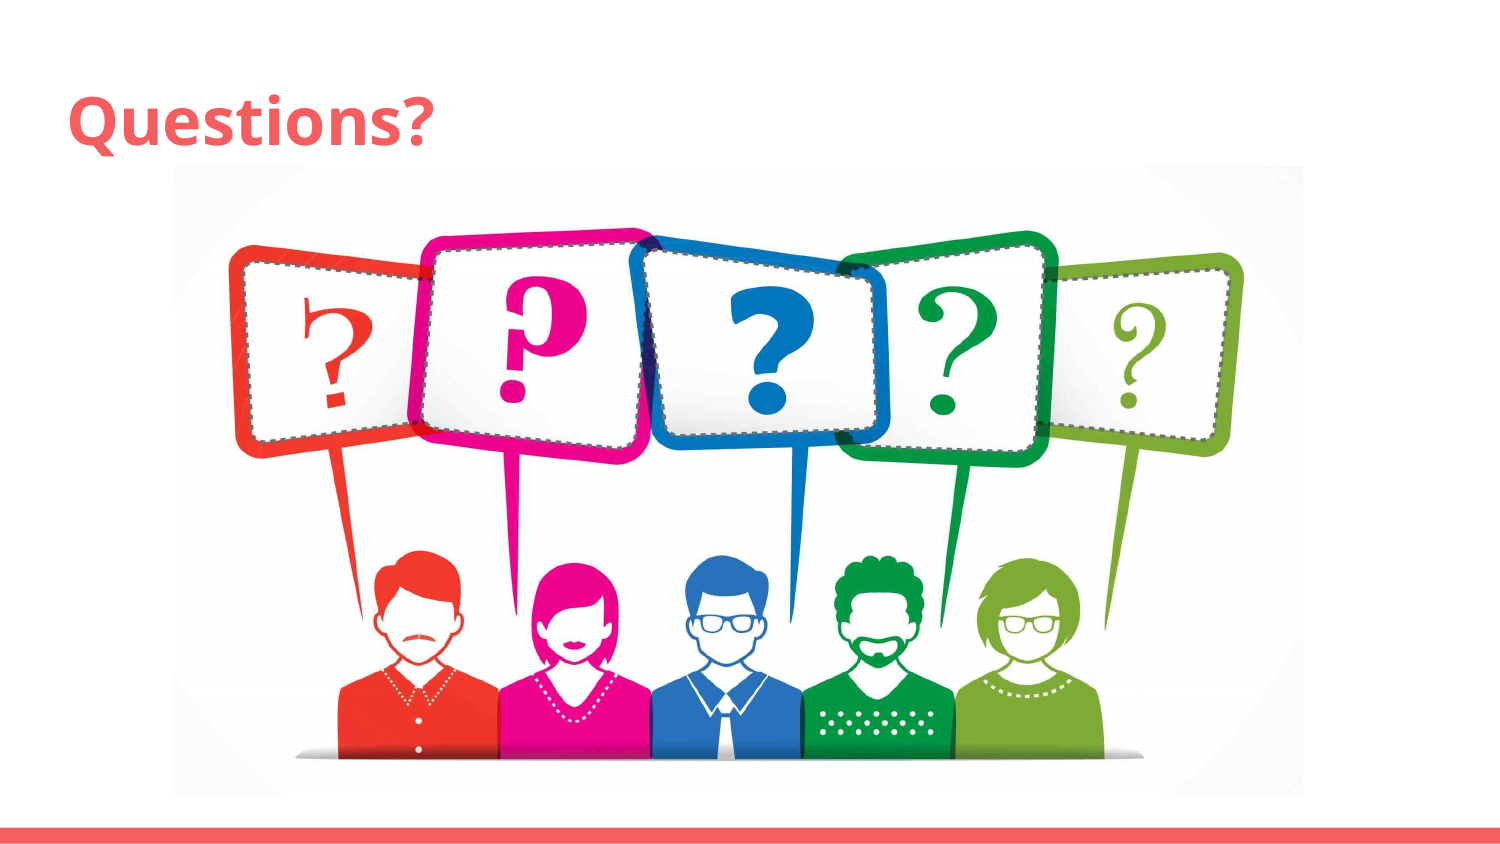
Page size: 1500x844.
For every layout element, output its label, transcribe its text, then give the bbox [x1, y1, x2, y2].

title Questions? [51, 64, 1449, 167]
picture [173, 166, 1303, 794]
